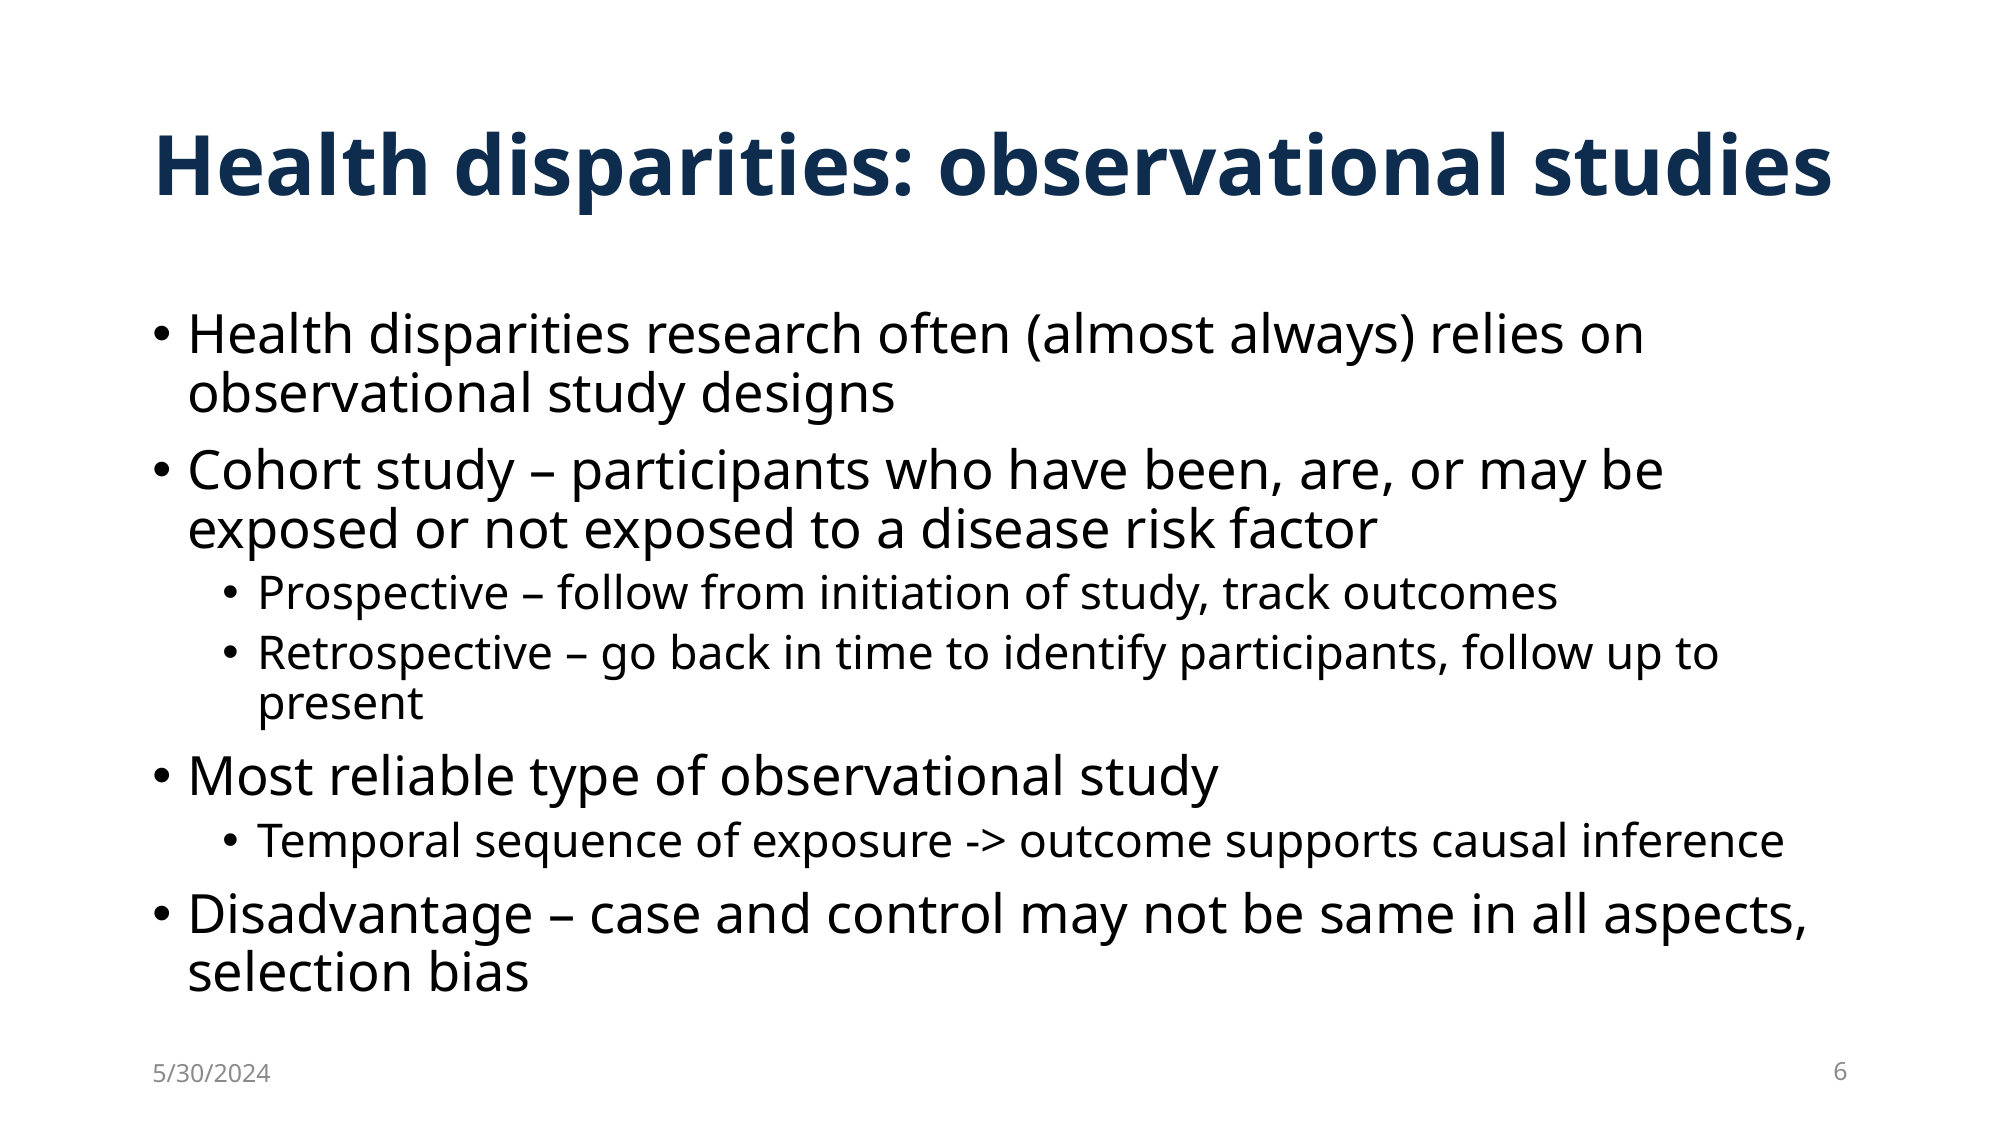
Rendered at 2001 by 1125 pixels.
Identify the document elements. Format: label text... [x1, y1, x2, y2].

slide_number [137, 1042, 588, 1103]
slide_number 6 [1412, 1042, 1863, 1103]
list Health disparities research often (almost always) relies on observational study designs Cohort study – participants who have been, are, or may be exposed or not exposed to a disease risk factor Prospective – follow from initiation of study, track outcomes Retrospective – go back in time to identify participants, follow up to present Most reliable type of observational study Temporal sequence of exposure -> outcome supports causal inference Disadvantage – case and control may not be same in all aspects, selection bias [137, 299, 1863, 1014]
title Health disparities: observational studies [137, 59, 1863, 278]
